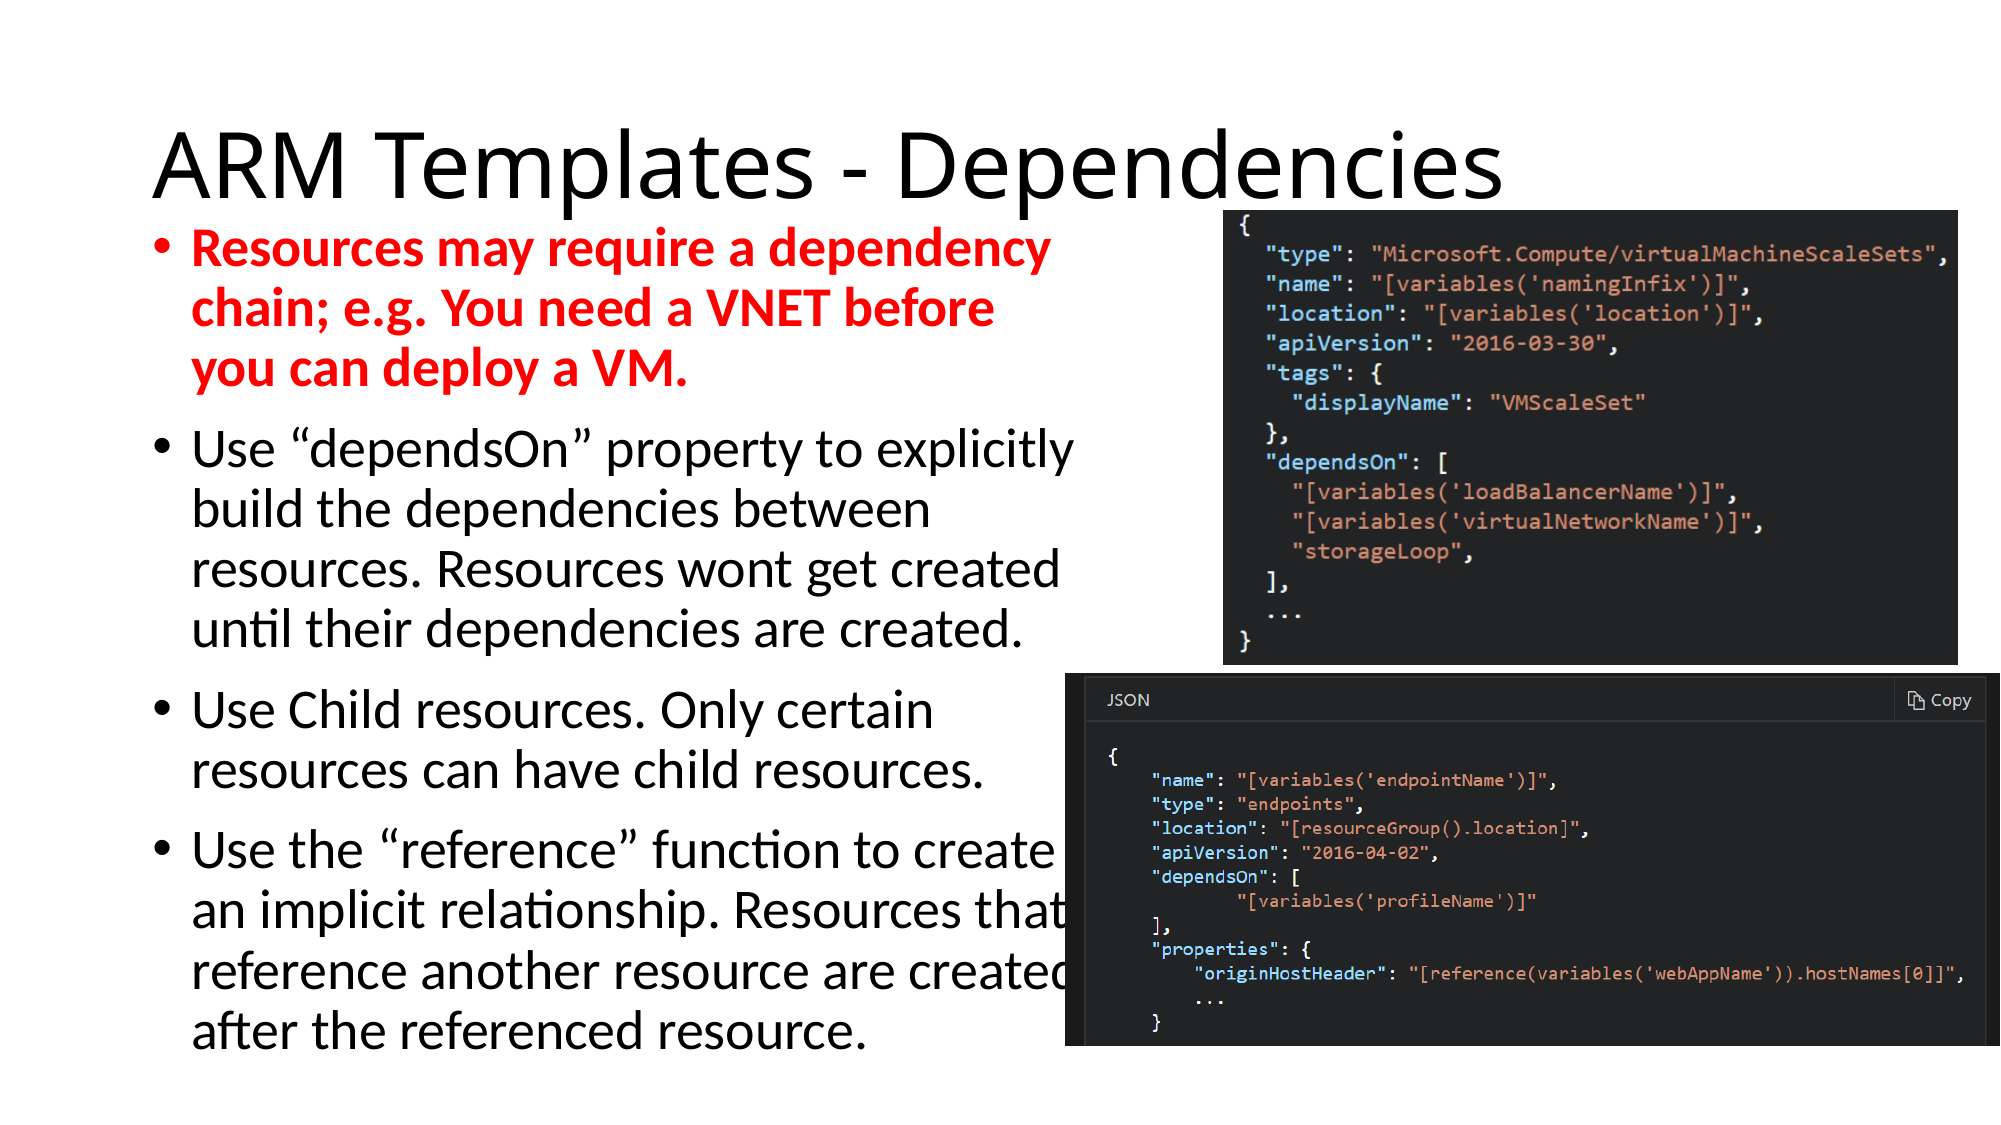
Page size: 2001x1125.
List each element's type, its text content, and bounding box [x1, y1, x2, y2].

picture [1223, 210, 1958, 665]
picture [1065, 673, 2000, 1047]
list Resources may require a dependency chain; e.g. You need a VNET before you can deploy a VM. Use “dependsOn” property to explicitly build the dependencies between resources. Resources wont get created until their dependencies are created. Use Child resources. Only certain resources can have child resources. Use the “reference” function to create an implicit relationship. Resources that reference another resource are created after the referenced resource. [137, 210, 1098, 1125]
title ARM Templates - Dependencies [137, 59, 1863, 278]
